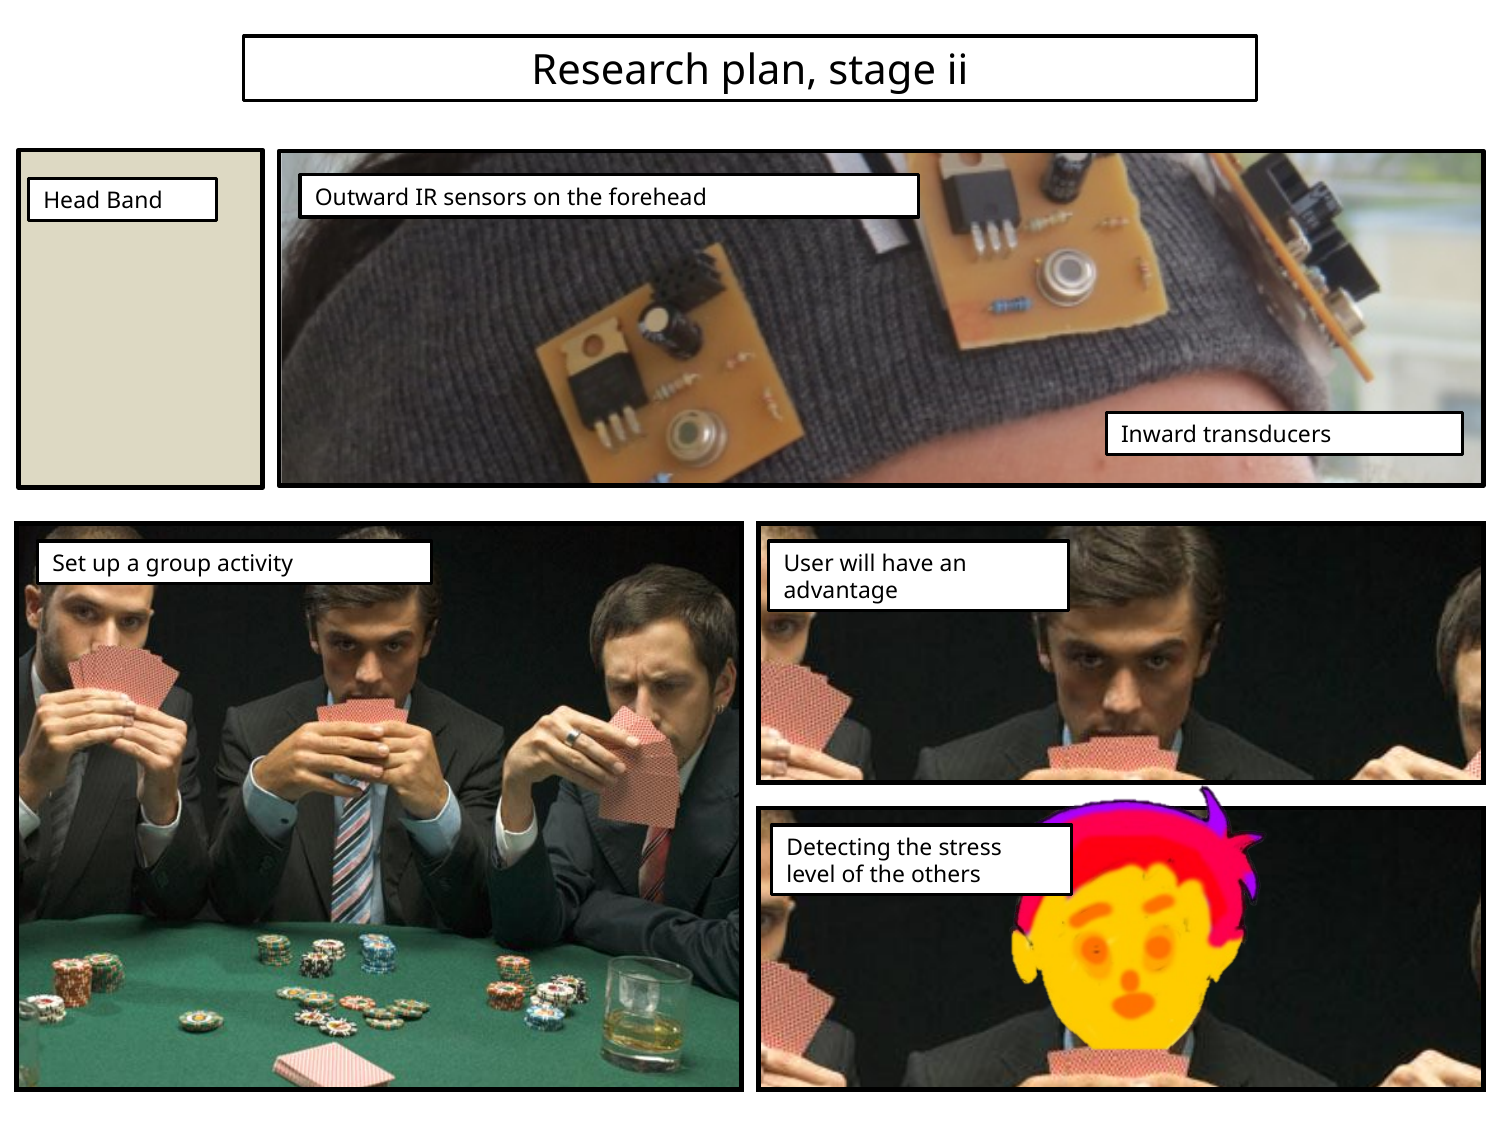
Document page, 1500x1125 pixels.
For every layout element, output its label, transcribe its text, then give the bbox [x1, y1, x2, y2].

text_box Head Band [28, 178, 217, 221]
text_box Research plan, stage ii [243, 36, 1257, 101]
text_box [17, 148, 265, 490]
picture [280, 153, 1482, 484]
picture [18, 525, 740, 1088]
picture [760, 525, 1482, 1088]
